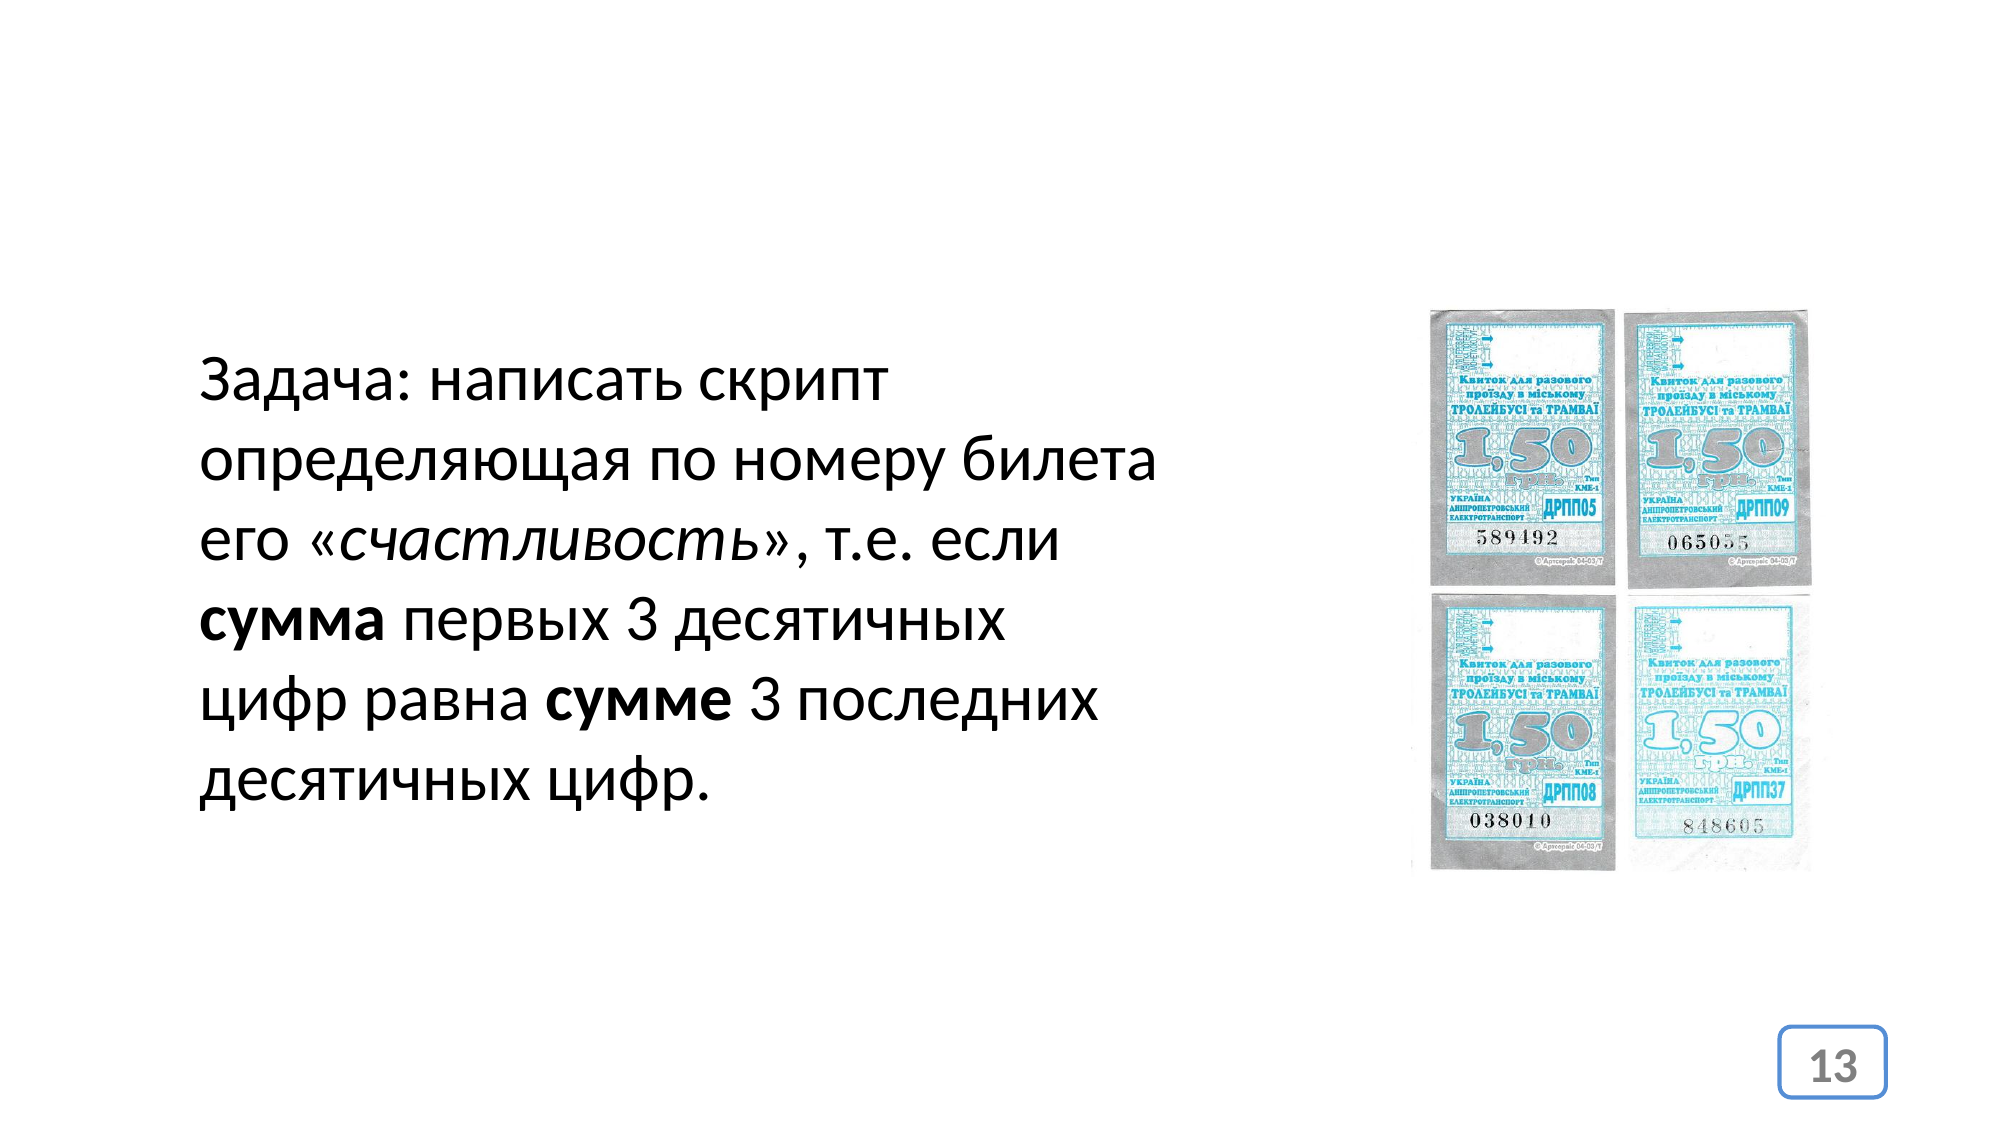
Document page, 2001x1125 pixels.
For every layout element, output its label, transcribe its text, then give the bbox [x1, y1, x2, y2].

text_box Задача: написать скрипт определяющая по номеру билета его «счастливость», т.е. если сумма первых 3 десятичных цифр равна сумме 3 последних десятичных цифр. [184, 326, 1185, 821]
text_box 13 [1777, 1024, 1888, 1100]
picture [1411, 302, 1833, 878]
